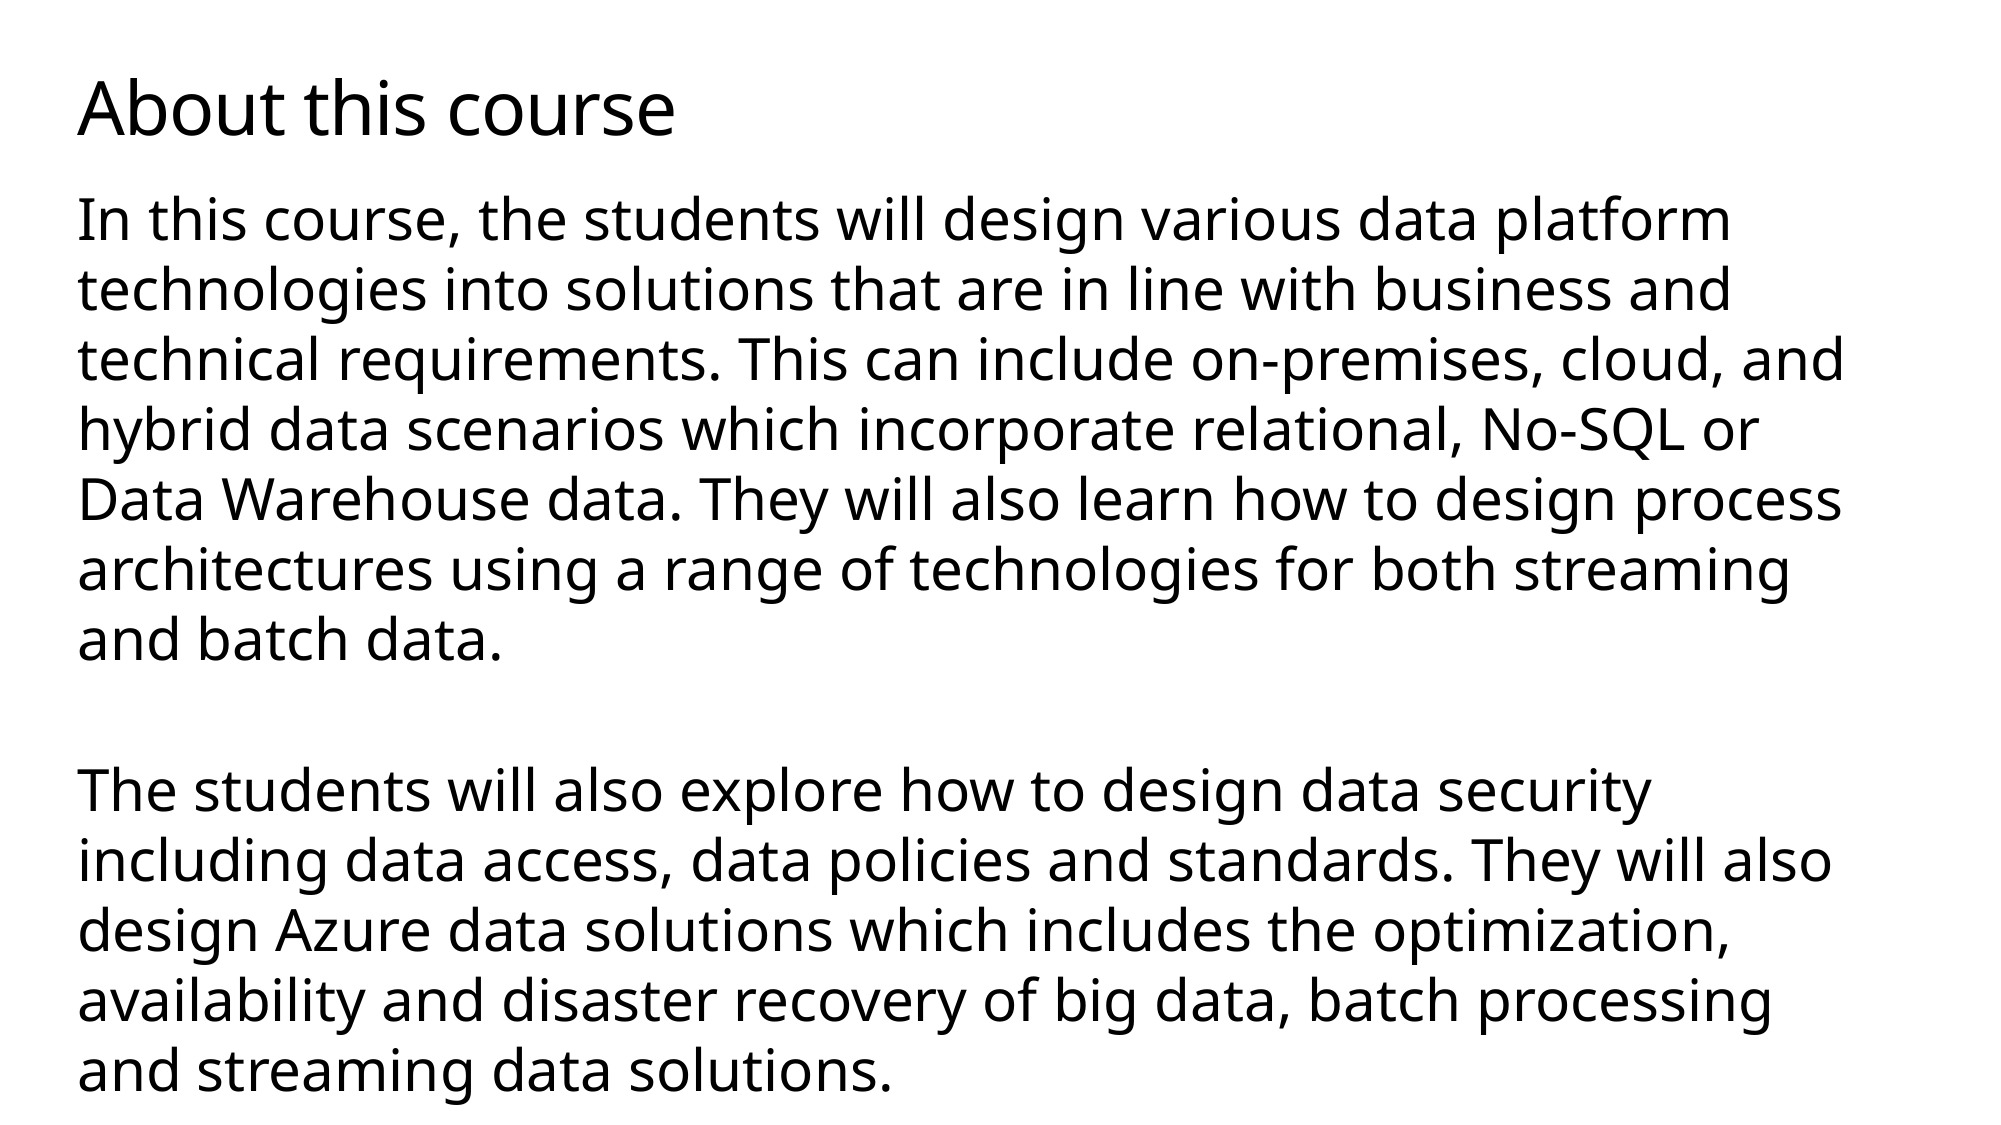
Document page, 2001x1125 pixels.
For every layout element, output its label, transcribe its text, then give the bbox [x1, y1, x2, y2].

title About this course [77, 60, 1885, 152]
list In this course, the students will design various data platform technologies into solutions that are in line with business and technical requirements. This can include on-premises, cloud, and hybrid data scenarios which incorporate relational, No-SQL or Data Warehouse data. They will also learn how to design process architectures using a range of technologies for both streaming and batch data. The students will also explore how to design data security including data access, data policies and standards. They will also design Azure data solutions which includes the optimization, availability and disaster recovery of big data, batch processing and streaming data solutions. [77, 181, 1885, 1124]
